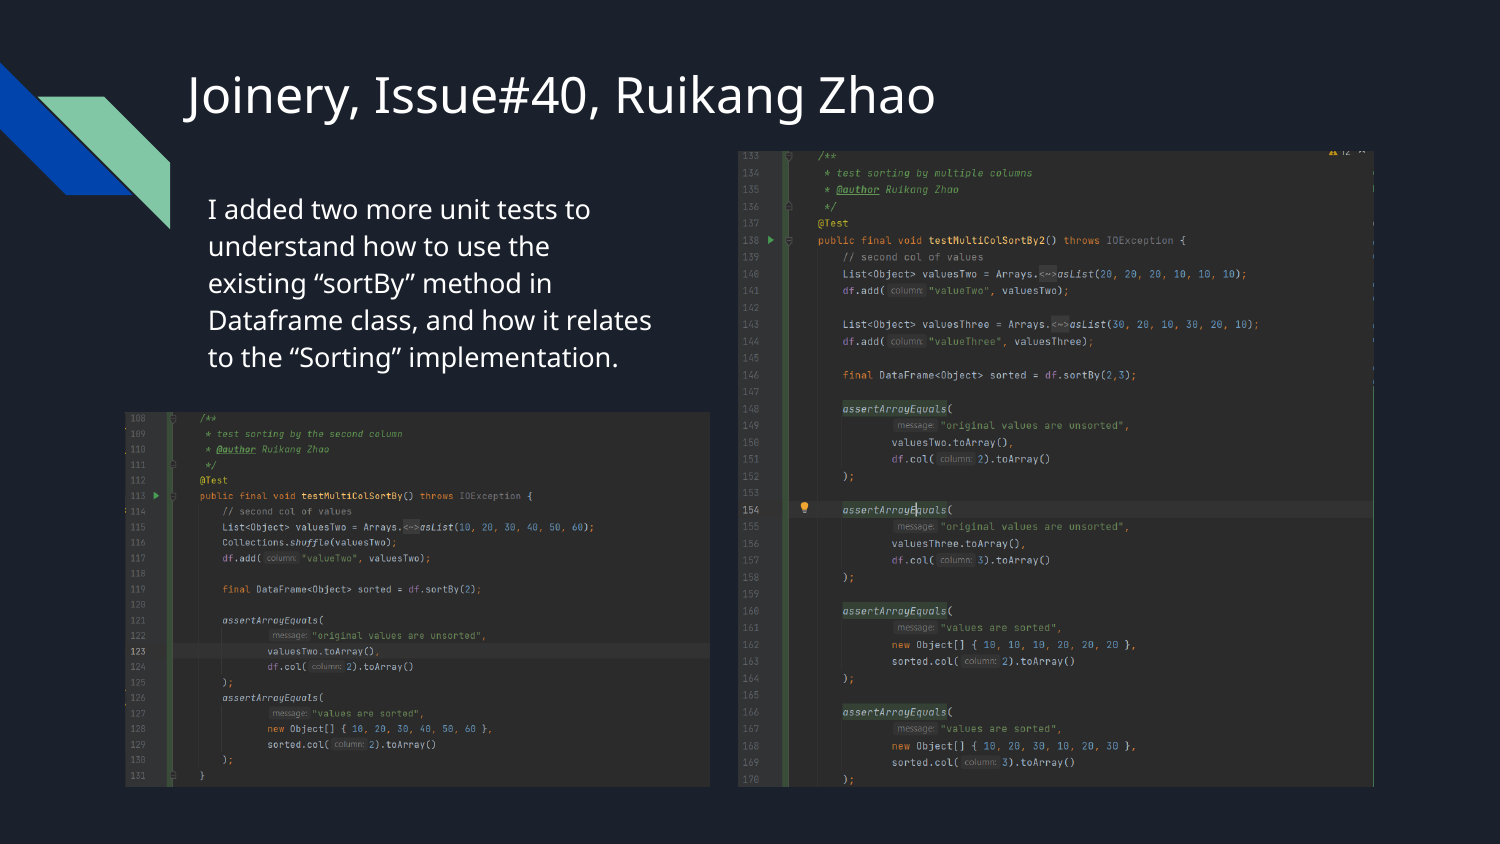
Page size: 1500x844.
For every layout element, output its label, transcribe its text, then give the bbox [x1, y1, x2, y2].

picture [737, 151, 1374, 787]
title Joinery, Issue#40, Ruikang Zhao [172, 48, 1328, 199]
list I added two more unit tests to understand how to use the existing “sortBy” method in Dataframe class, and how it relates to the “Sorting” implementation. [192, 199, 671, 403]
picture [125, 412, 710, 787]
